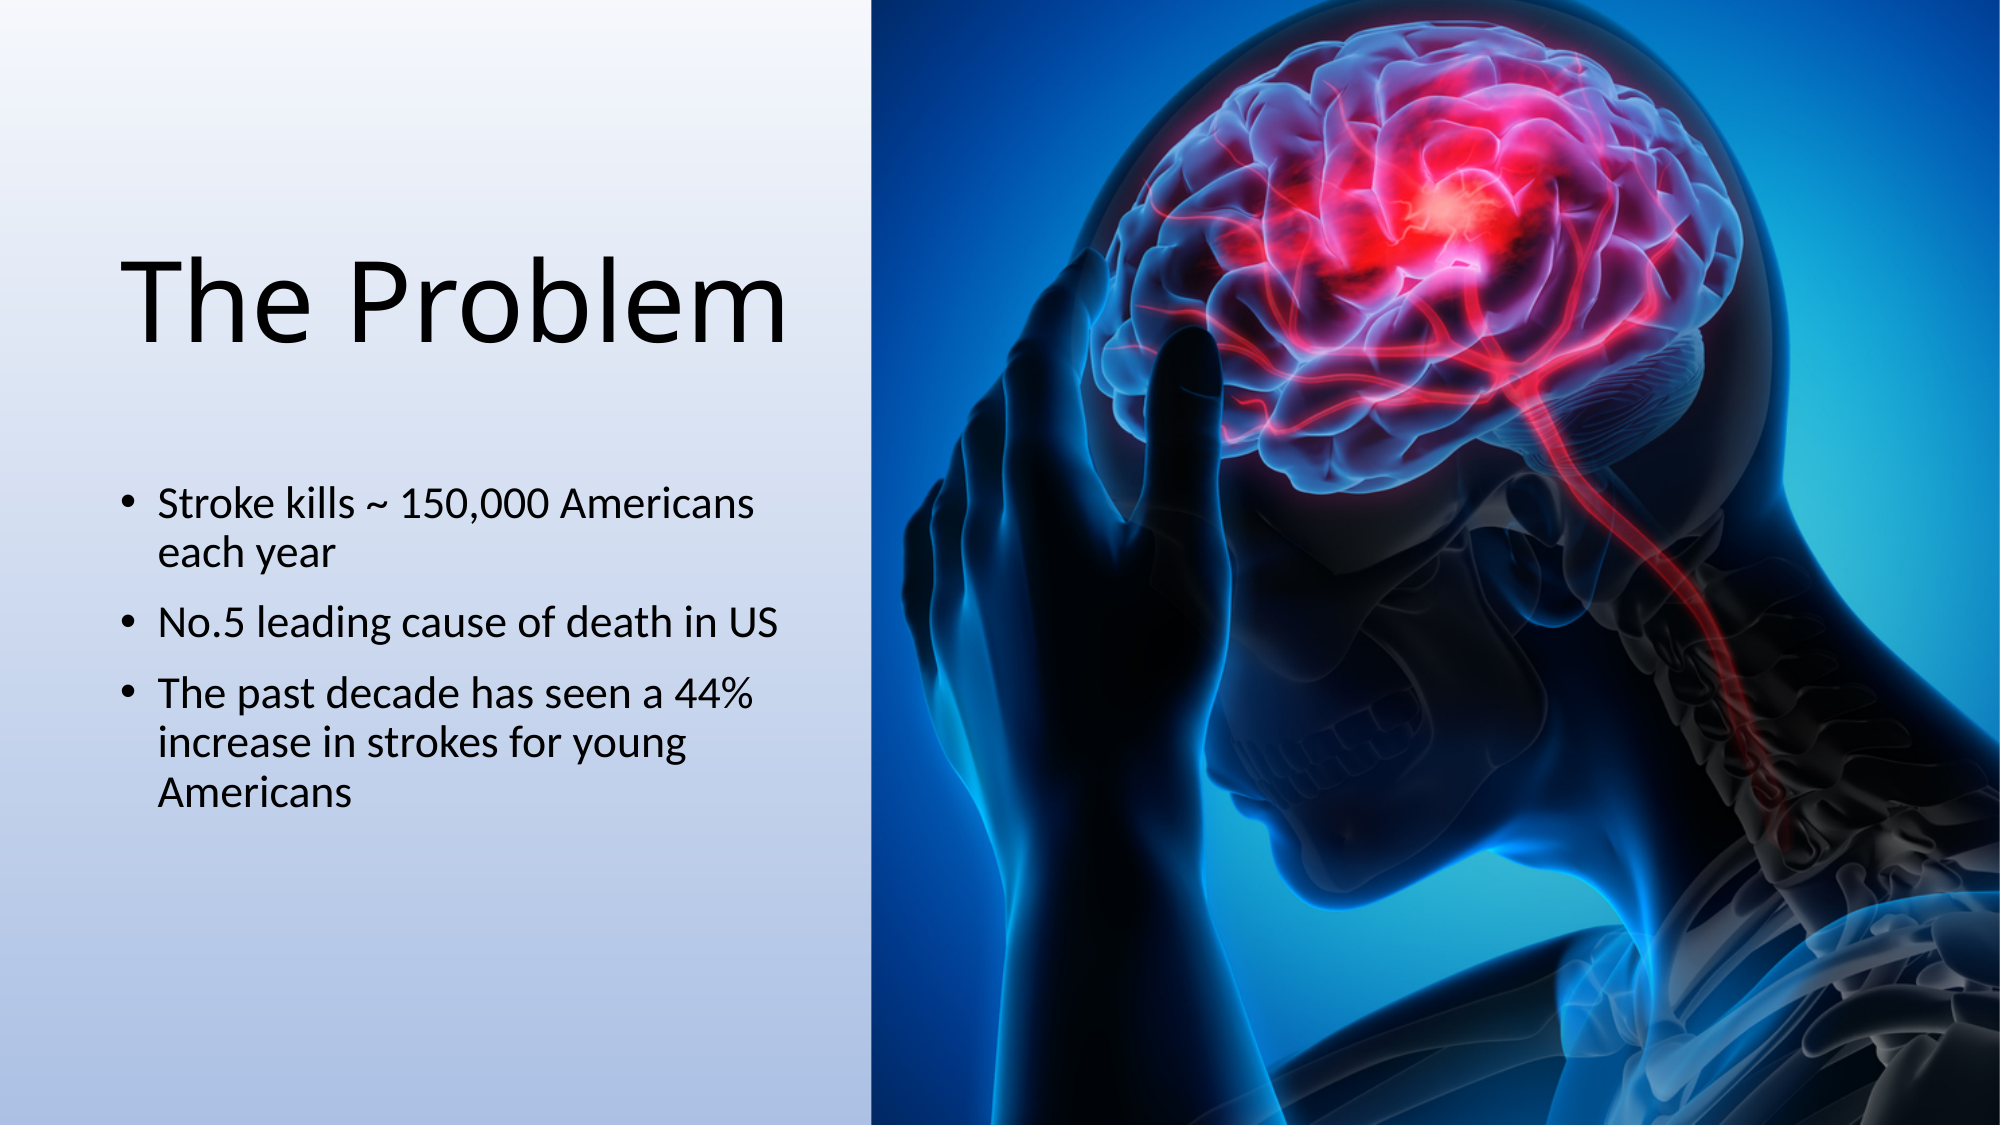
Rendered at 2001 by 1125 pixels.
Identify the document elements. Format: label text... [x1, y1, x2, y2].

title The Problem [105, 53, 822, 375]
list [871, 0, 2000, 1125]
list Stroke kills ~ 150,000 Americans each year No.5 leading cause of death in US The past decade has seen a 44% increase in strokes for young Americans [105, 471, 802, 1016]
